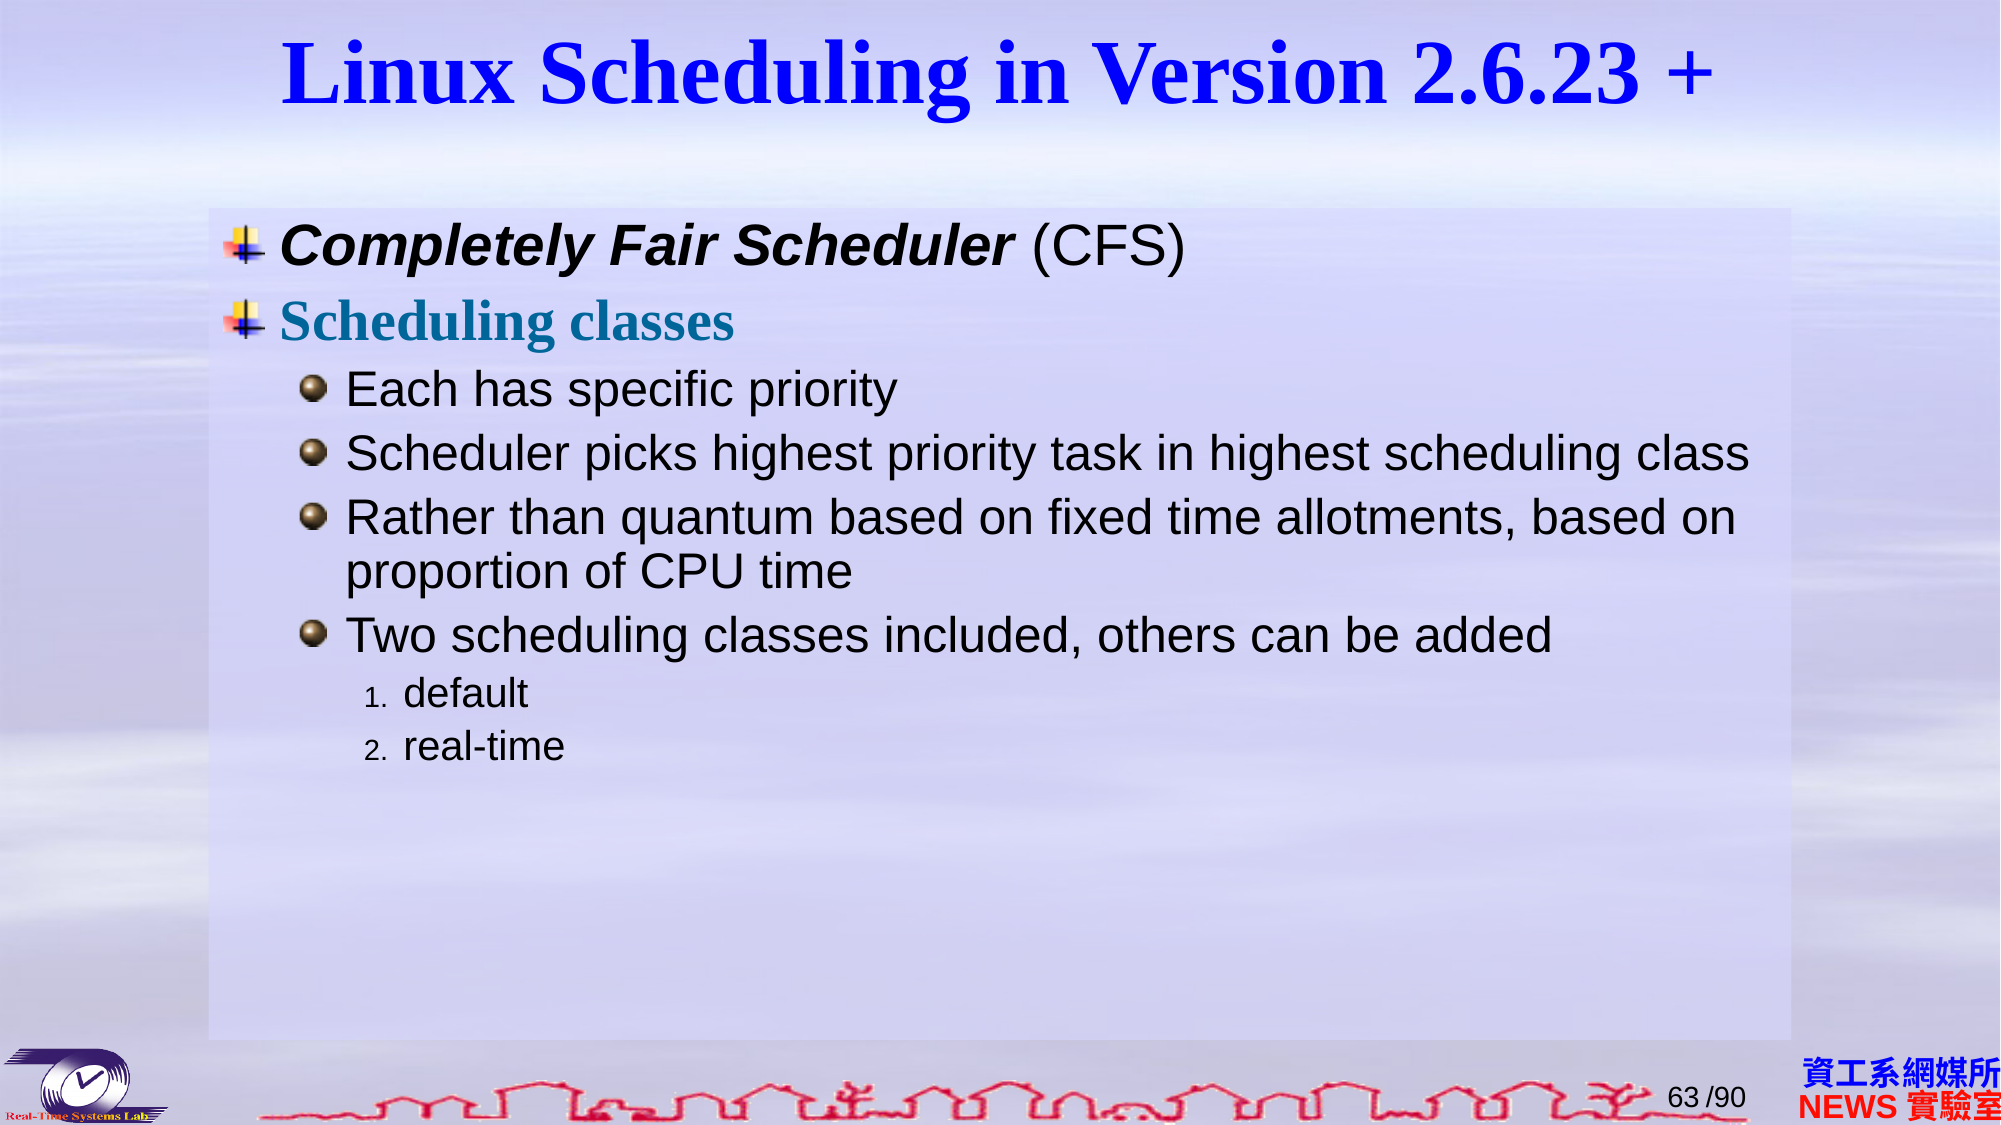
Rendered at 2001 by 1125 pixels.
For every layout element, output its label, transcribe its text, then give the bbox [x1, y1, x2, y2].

slide_number 62 [1248, 1070, 1715, 1125]
list Completely Fair Scheduler (CFS) Scheduling classes Each has specific priority Scheduler picks highest priority task in highest scheduling class Rather than quantum based on fixed time allotments, based on proportion of CPU time Two scheduling classes included, others can be added default real-time [208, 208, 1792, 1040]
footer /90 [1715, 1070, 2000, 1125]
title Linux Scheduling in Version 2.6.23 + [226, 19, 1774, 114]
picture [0, 0, 2001, 1125]
